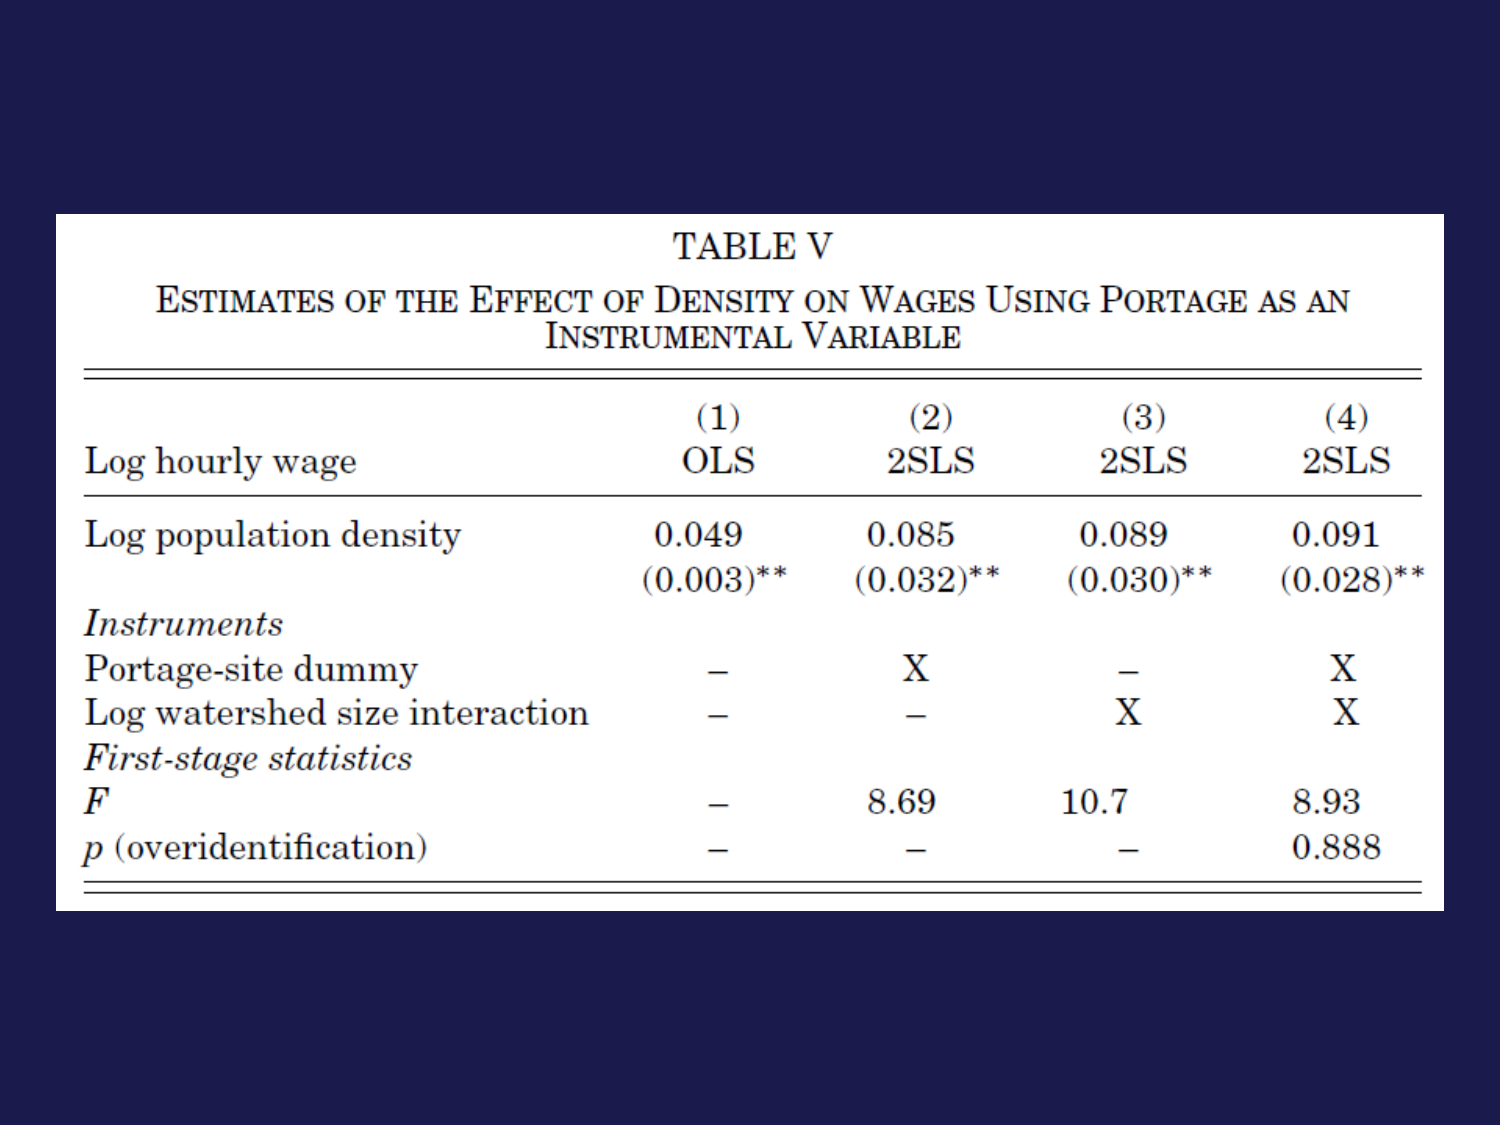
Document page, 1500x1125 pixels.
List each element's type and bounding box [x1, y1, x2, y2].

picture [56, 213, 1444, 912]
